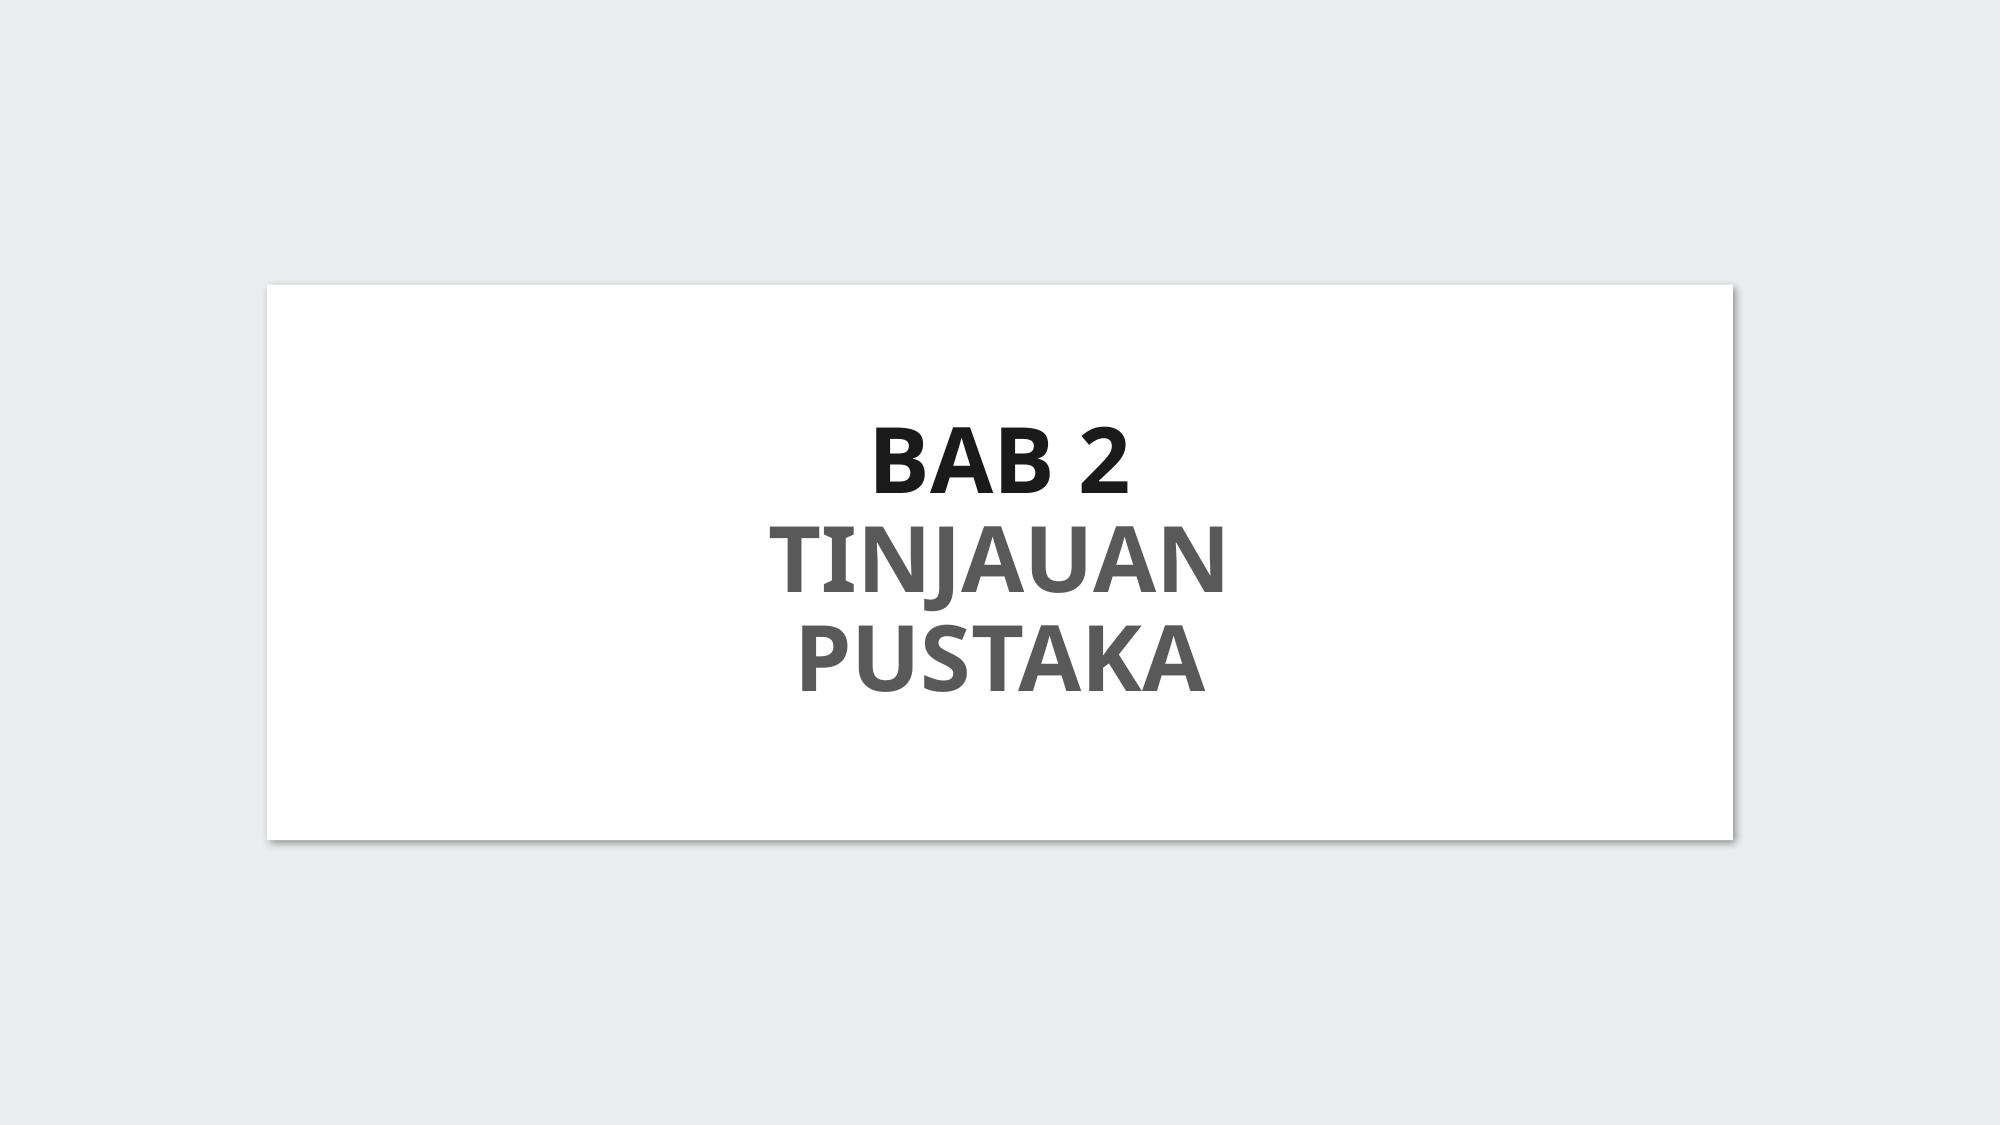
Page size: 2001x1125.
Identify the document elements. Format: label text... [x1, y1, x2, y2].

title BAB 2 TINJAUAN PUSTAKA [541, 459, 1459, 666]
text_box [266, 284, 1734, 841]
